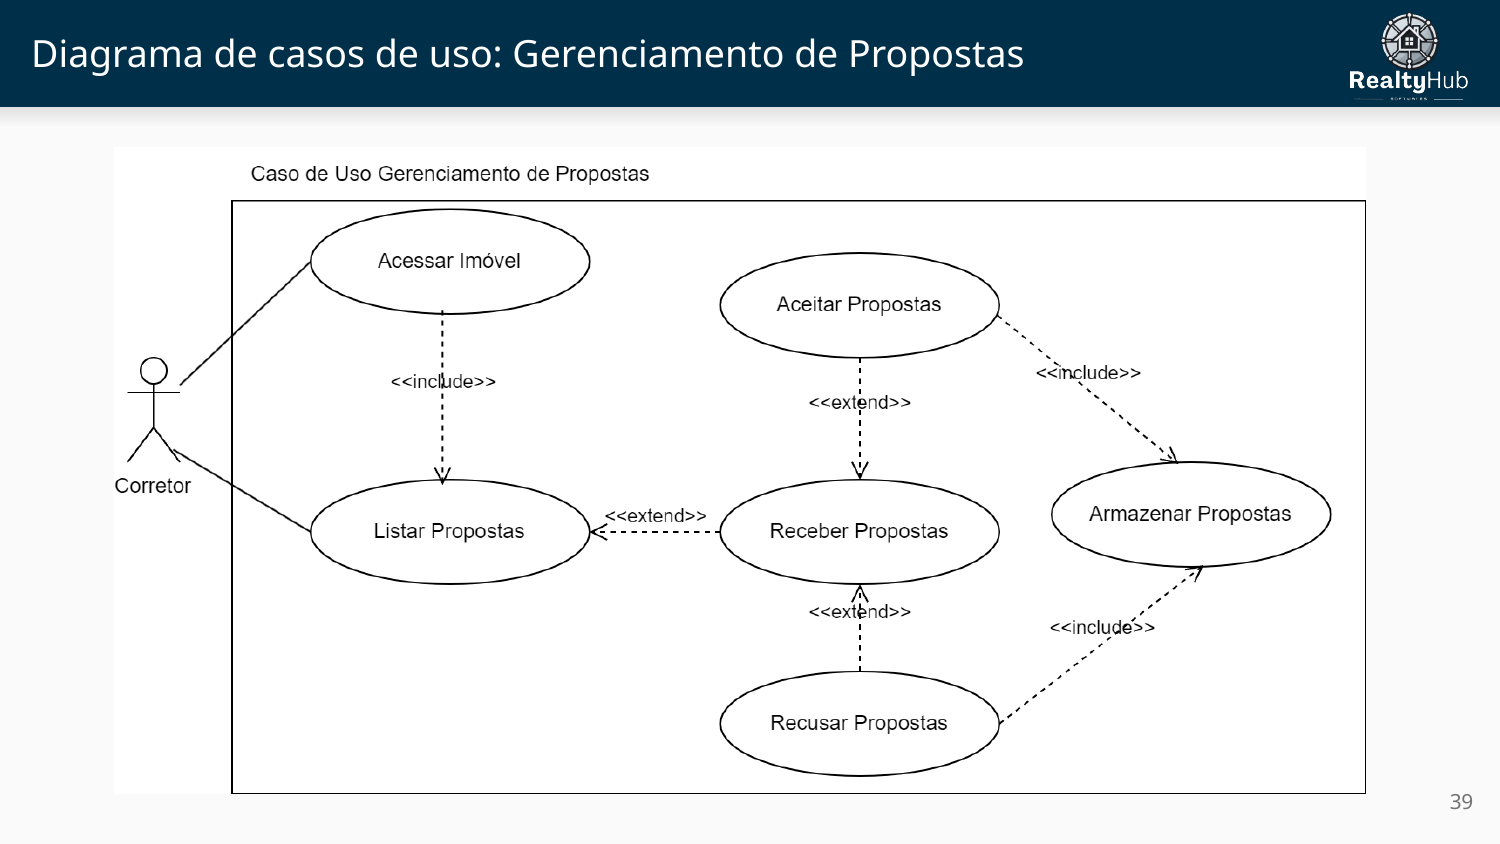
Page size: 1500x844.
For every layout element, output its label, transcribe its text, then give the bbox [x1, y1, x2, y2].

slide_number ‹#› [1398, 770, 1489, 835]
picture [114, 2, 1500, 794]
title Diagrama de casos de uso: Gerenciamento de Propostas [16, 2, 1315, 102]
